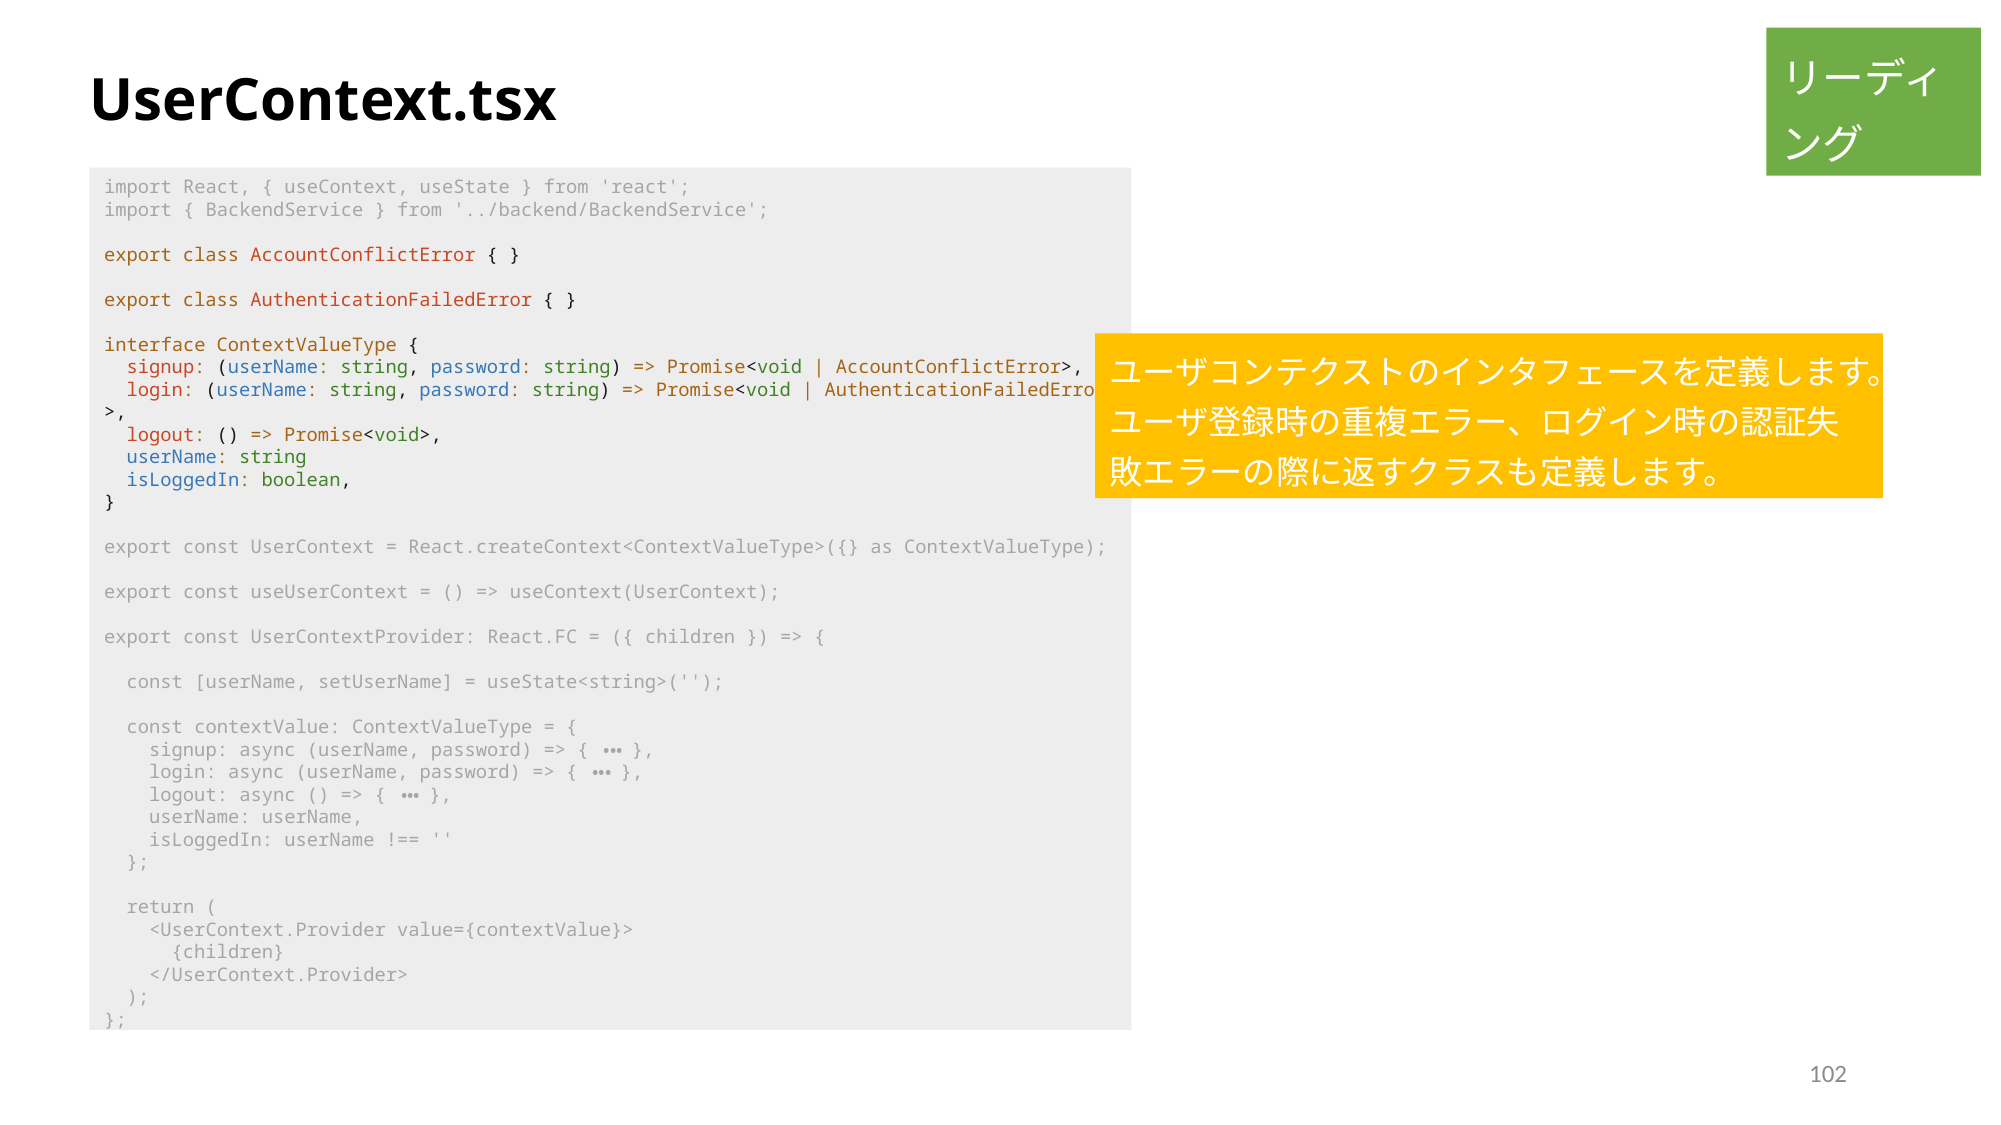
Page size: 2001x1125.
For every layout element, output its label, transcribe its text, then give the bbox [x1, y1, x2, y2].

text_box UserContext.tsx [74, 54, 1454, 140]
text_box ユーザコンテクストのインタフェースを定義します。 ユーザ登録時の重複エラー、ログイン時の認証失敗エラーの際に返すクラスも定義します。 [1095, 333, 1883, 499]
text_box リーディング [1766, 27, 1981, 176]
slide_number 102 [1412, 1042, 1863, 1103]
text_box import React, { useContext, useState } from 'react'; import { BackendService } from '../backend/BackendService'; export class AccountConflictError { } export class AuthenticationFailedError { } interface ContextValueType { signup: (userName: string, password: string) => Promise<void | AccountConflictError>, login: (userName: string, password: string) => Promise<void | AuthenticationFailedError>, logout: () => Promise<void>, userName: string isLoggedIn: boolean, } export const UserContext = React.createContext<ContextValueType>({} as ContextValueType); export const useUserContext = () => useContext(UserContext); export const UserContextProvider: React.FC = ({ children }) => { const [userName, setUserName] = useState<string>(''); const contextValue: ContextValueType = { signup: async (userName, password) => { ・・・ }, login: async (userName, password) => { ・・・ }, logout: async () => { ・・・ }, userName: userName, isLoggedIn: userName !== '' }; return ( <UserContext.Provider value={contextValue}> {children} </UserContext.Provider> ); }; [89, 167, 1132, 1030]
